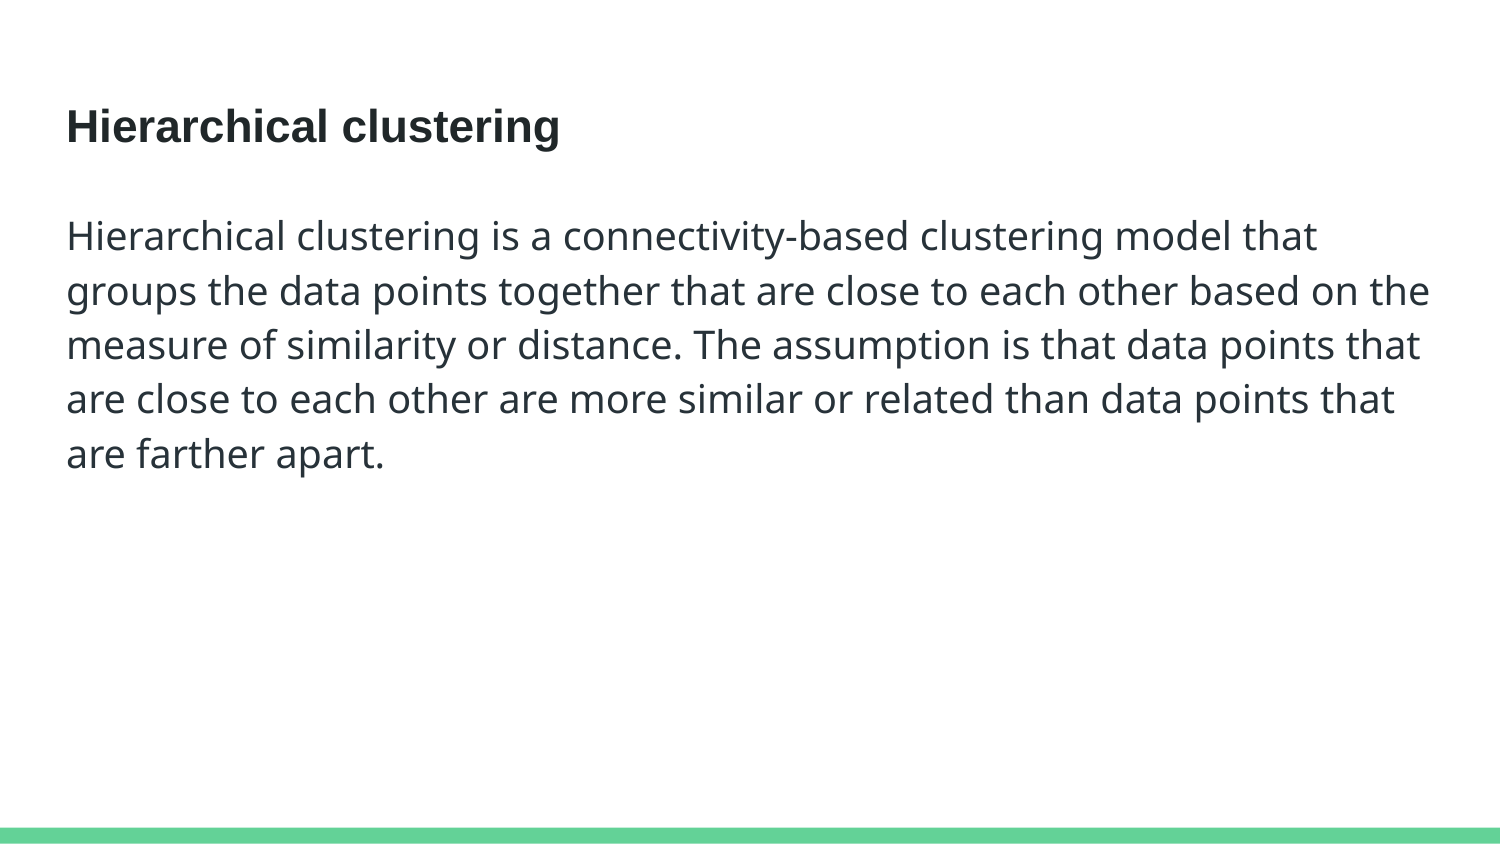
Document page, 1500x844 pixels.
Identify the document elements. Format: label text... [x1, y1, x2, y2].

list Hierarchical clustering is a connectivity-based clustering model that groups the data points together that are close to each other based on the measure of similarity or distance. The assumption is that data points that are close to each other are more similar or related than data points that are farther apart. [51, 189, 1449, 750]
title Hierarchical clustering [51, 72, 1449, 167]
